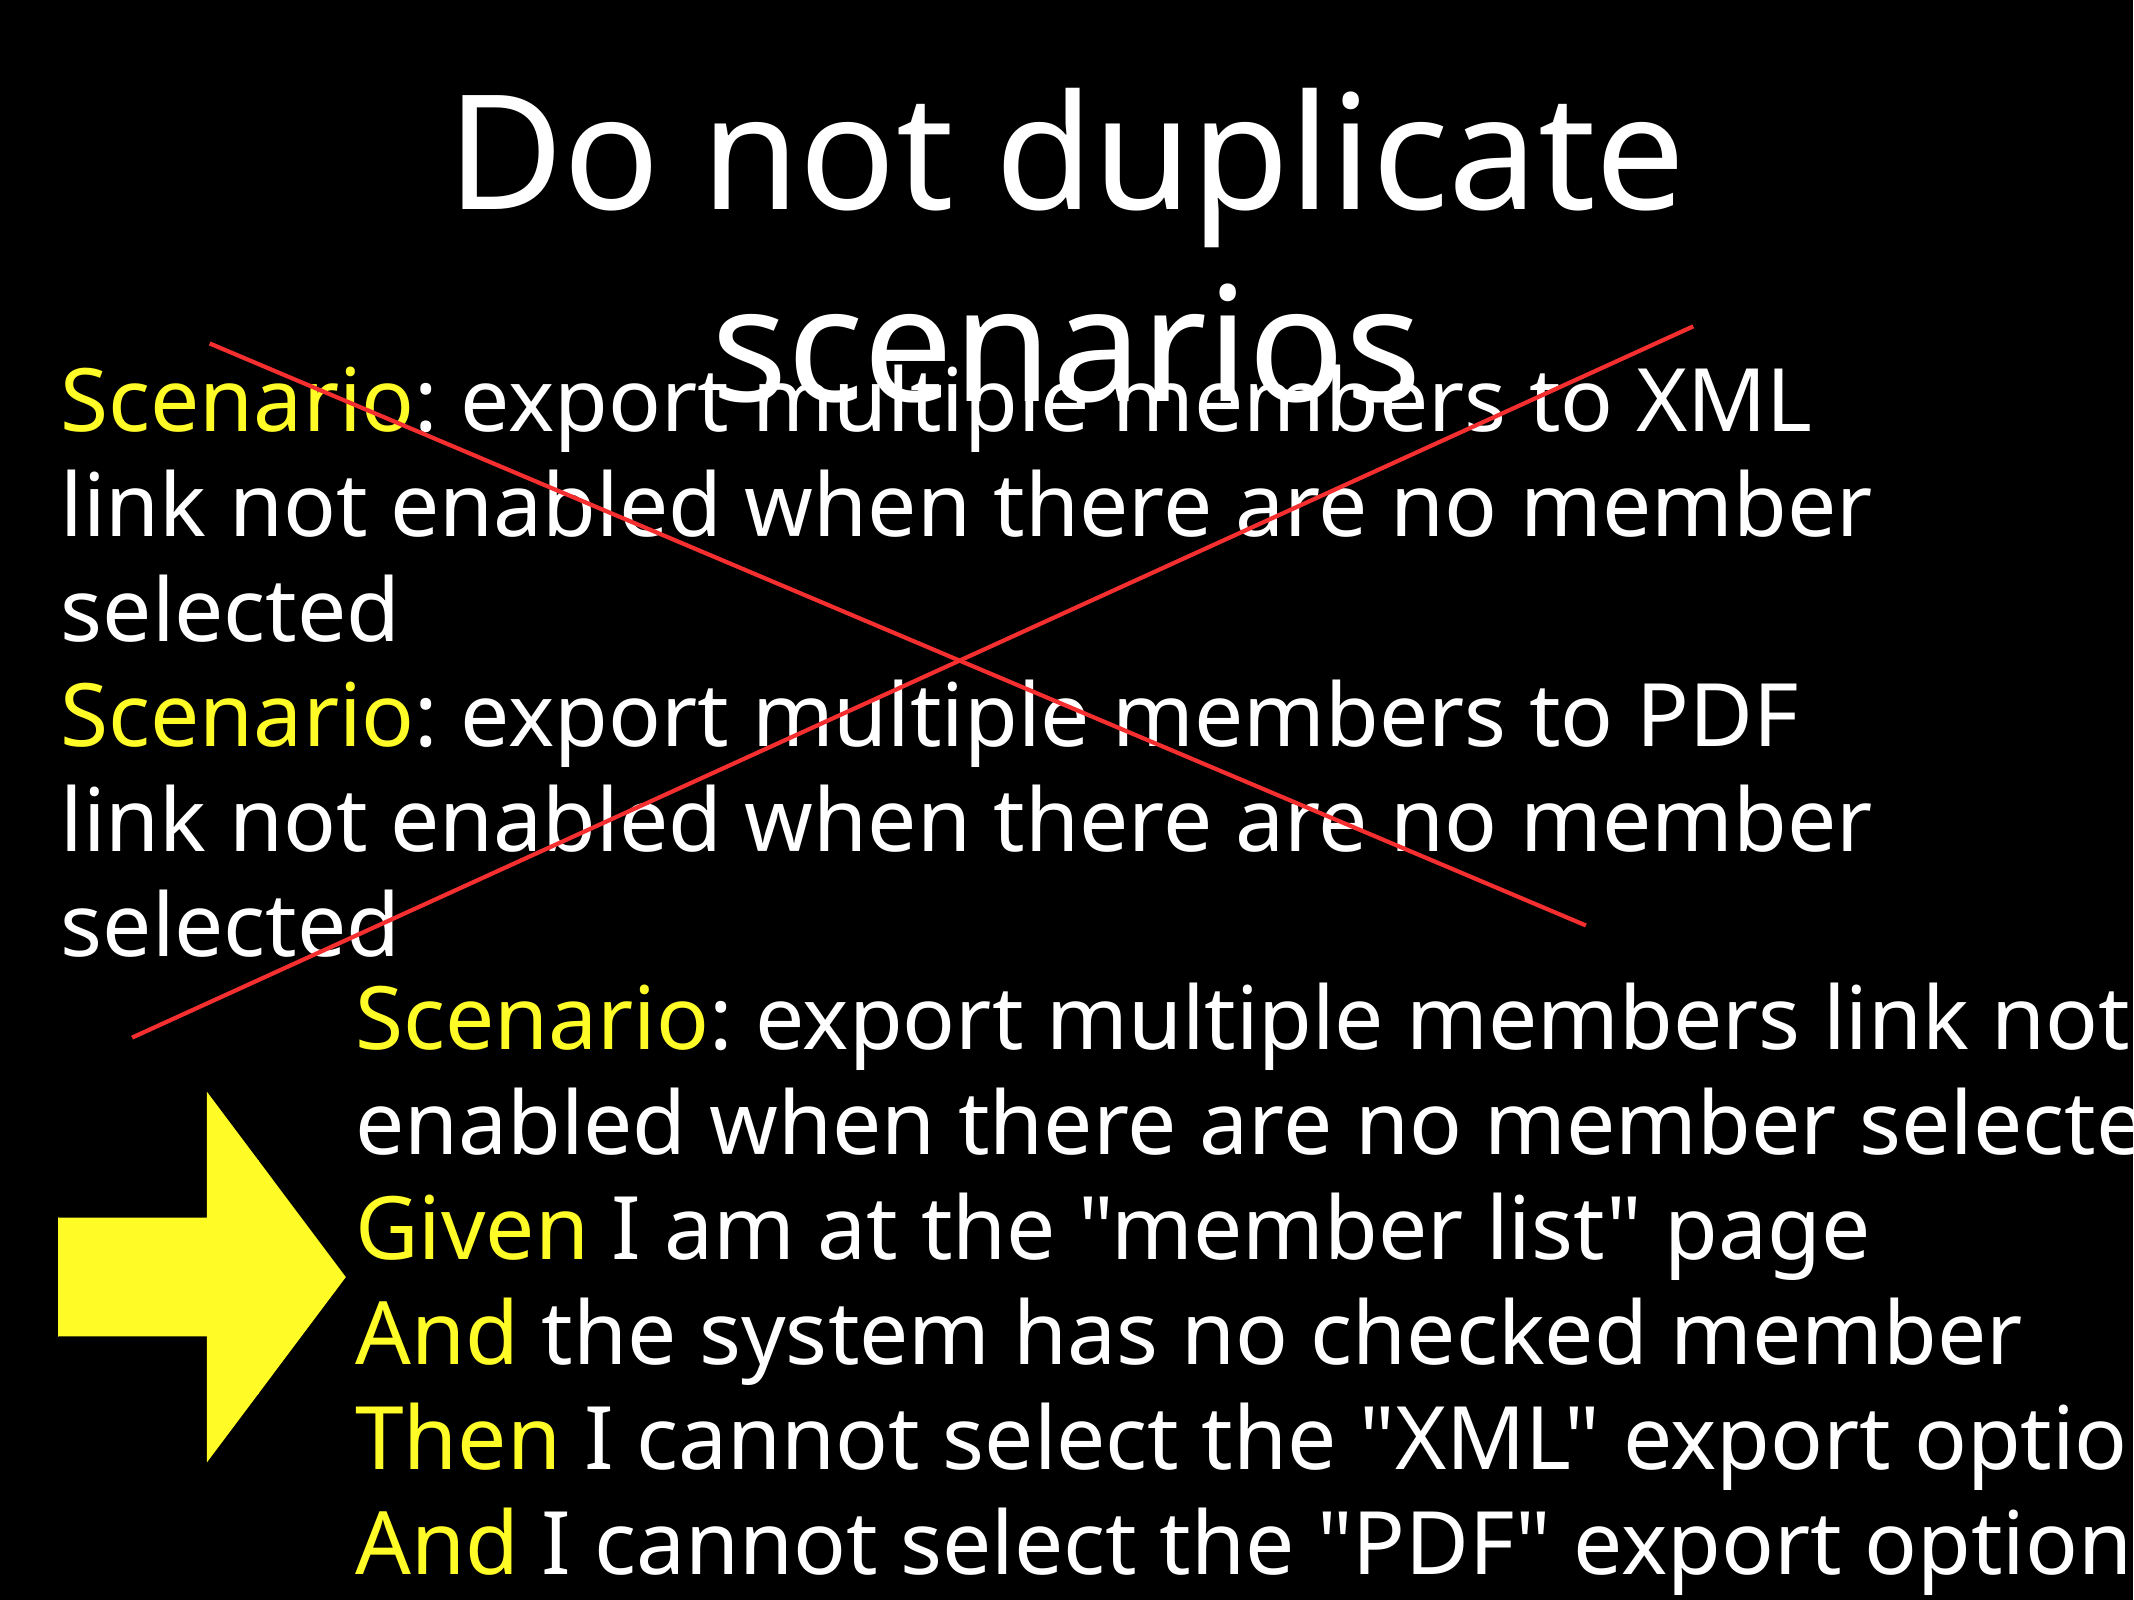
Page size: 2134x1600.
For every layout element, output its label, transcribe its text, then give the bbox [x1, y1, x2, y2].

text_box Scenario: export multiple members link not enabled when there are no member selected Given I am at the "member list" page And the system has no checked member Then I cannot select the "XML" export option And I cannot select the "PDF" export option [346, 953, 2134, 1600]
text_box Scenario: export multiple members to XML link not enabled when there are no member selected Scenario: export multiple members to PDF link not enabled when there are no member selected [52, 335, 1955, 983]
text_box [58, 1091, 346, 1463]
title Do not duplicate scenarios [207, 41, 1926, 335]
